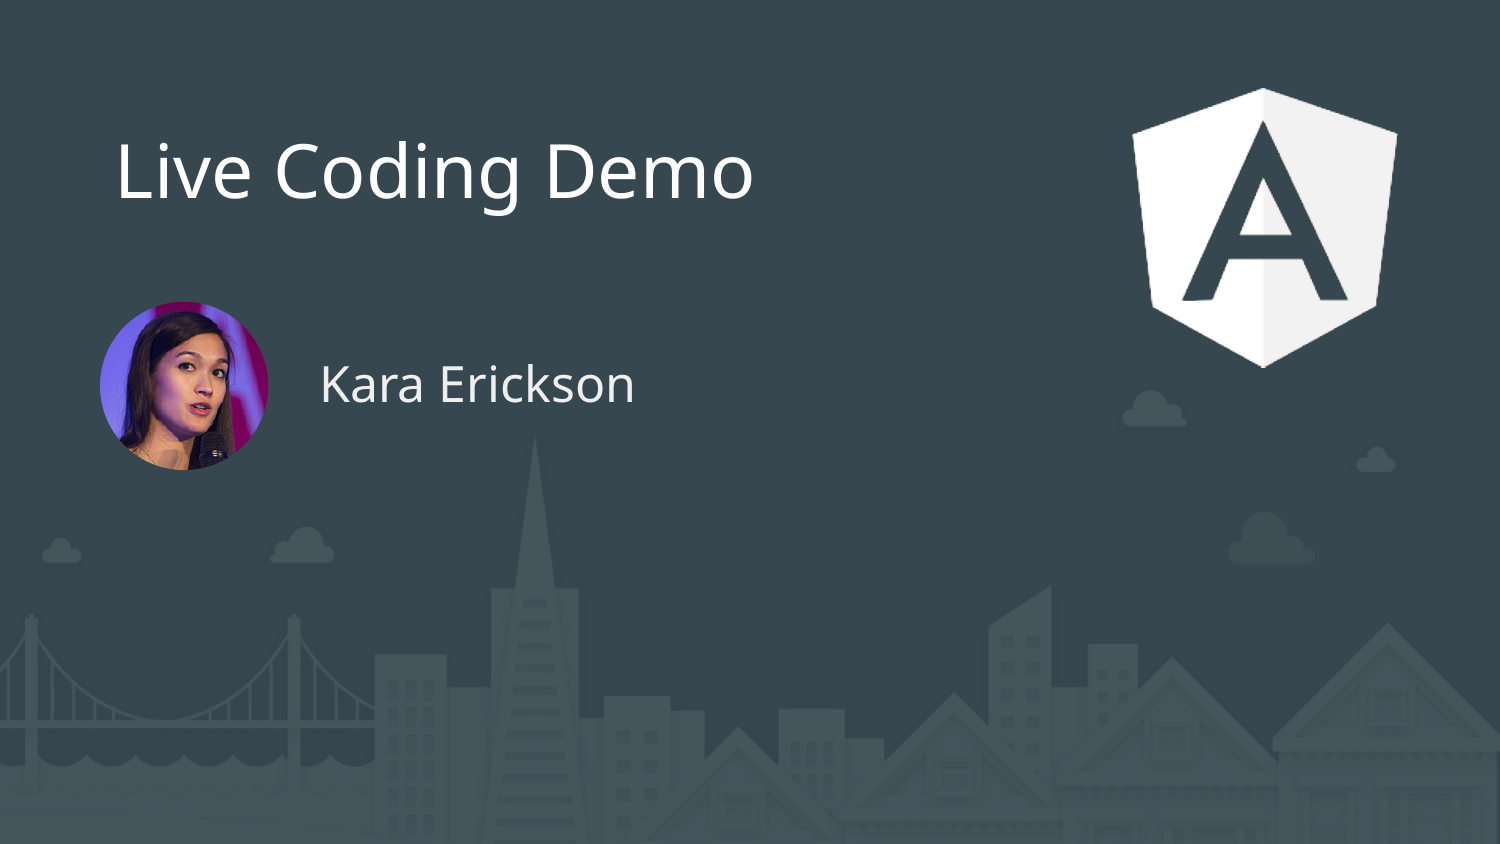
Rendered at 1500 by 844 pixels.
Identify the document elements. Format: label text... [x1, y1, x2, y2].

picture [99, 301, 269, 471]
picture [1132, 88, 1399, 368]
text_box Kara Erickson [319, 270, 888, 502]
title Live Coding Demo [99, 108, 1208, 231]
